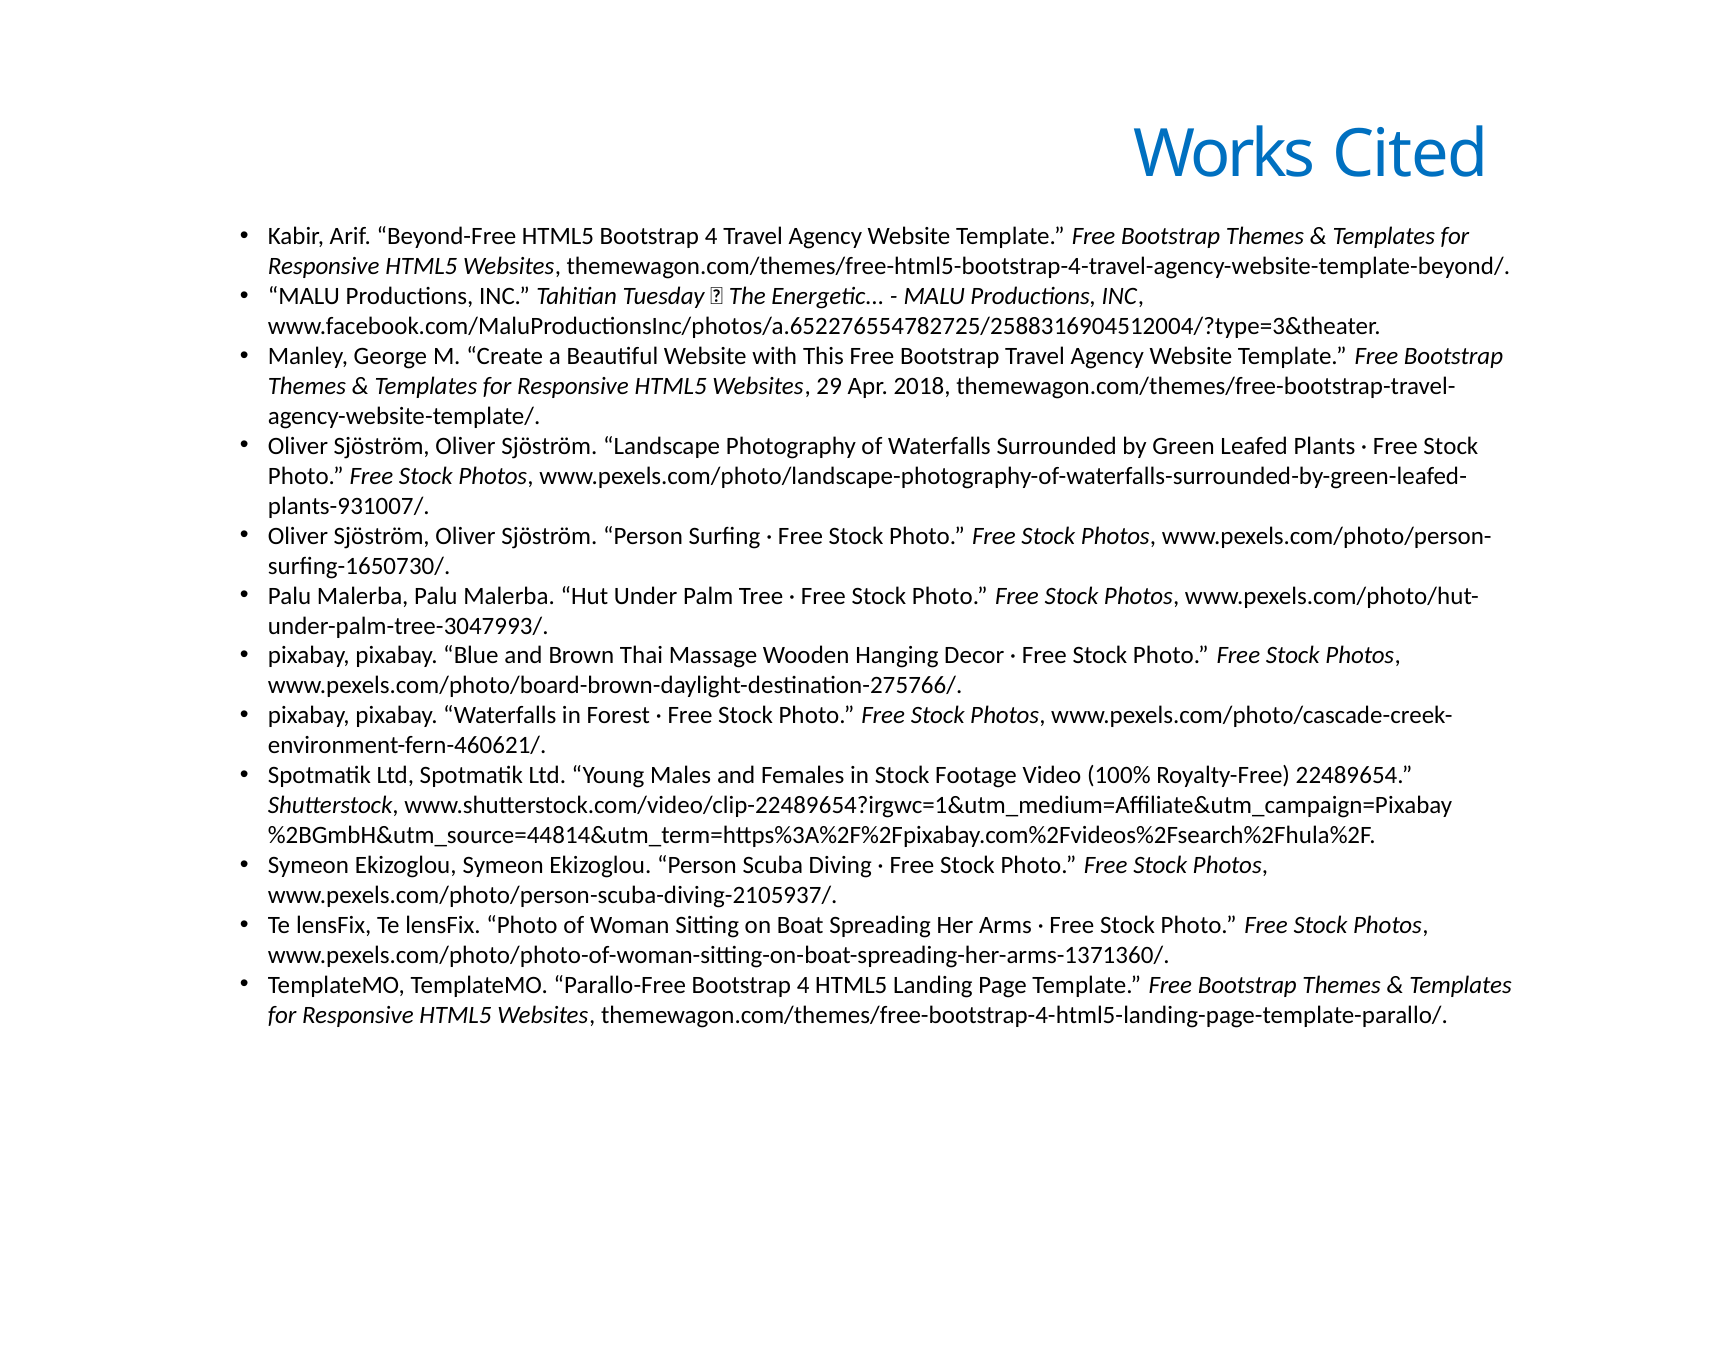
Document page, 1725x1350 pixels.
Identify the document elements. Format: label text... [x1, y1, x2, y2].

text_box Kabir, Arif. “Beyond-Free HTML5 Bootstrap 4 Travel Agency Website Template.” Free Bootstrap Themes & Templates for Responsive HTML5 Websites, themewagon.com/themes/free-html5-bootstrap-4-travel-agency-website-template-beyond/. “MALU Productions, INC.” Tahitian Tuesday 💙 The Energetic... - MALU Productions, INC, www.facebook.com/MaluProductionsInc/photos/a.652276554782725/2588316904512004/?type=3&theater. Manley, George M. “Create a Beautiful Website with This Free Bootstrap Travel Agency Website Template.” Free Bootstrap Themes & Templates for Responsive HTML5 Websites, 29 Apr. 2018, themewagon.com/themes/free-bootstrap-travel-agency-website-template/. Oliver Sjöström, Oliver Sjöström. “Landscape Photography of Waterfalls Surrounded by Green Leafed Plants · Free Stock Photo.” Free Stock Photos, www.pexels.com/photo/landscape-photography-of-waterfalls-surrounded-by-green-leafed-plants-931007/. Oliver Sjöström, Oliver Sjöström. “Person Surfing · Free Stock Photo.” Free Stock Photos, www.pexels.com/photo/person-surfing-1650730/. Palu Malerba, Palu Malerba. “Hut Under Palm Tree · Free Stock Photo.” Free Stock Photos, www.pexels.com/photo/hut-under-palm-tree-3047993/. pixabay, pixabay. “Blue and Brown Thai Massage Wooden Hanging Decor · Free Stock Photo.” Free Stock Photos, www.pexels.com/photo/board-brown-daylight-destination-275766/. pixabay, pixabay. “Waterfalls in Forest · Free Stock Photo.” Free Stock Photos, www.pexels.com/photo/cascade-creek-environment-fern-460621/. Spotmatik Ltd, Spotmatik Ltd. “Young Males and Females in Stock Footage Video (100% Royalty-Free) 22489654.” Shutterstock, www.shutterstock.com/video/clip-22489654?irgwc=1&utm_medium=Affiliate&utm_campaign=Pixabay%2BGmbH&utm_source=44814&utm_term=https%3A%2F%2Fpixabay.com%2Fvideos%2Fsearch%2Fhula%2F. Symeon Ekizoglou, Symeon Ekizoglou. “Person Scuba Diving · Free Stock Photo.” Free Stock Photos, www.pexels.com/photo/person-scuba-diving-2105937/. Te lensFix, Te lensFix. “Photo of Woman Sitting on Boat Spreading Her Arms · Free Stock Photo.” Free Stock Photos, www.pexels.com/photo/photo-of-woman-sitting-on-boat-spreading-her-arms-1371360/. TemplateMO, TemplateMO. “Parallo-Free Bootstrap 4 HTML5 Landing Page Template.” Free Bootstrap Themes & Templates for Responsive HTML5 Websites, themewagon.com/themes/free-bootstrap-4-html5-landing-page-template-parallo/. [225, 212, 1543, 1036]
title Works Cited [248, 87, 1504, 199]
